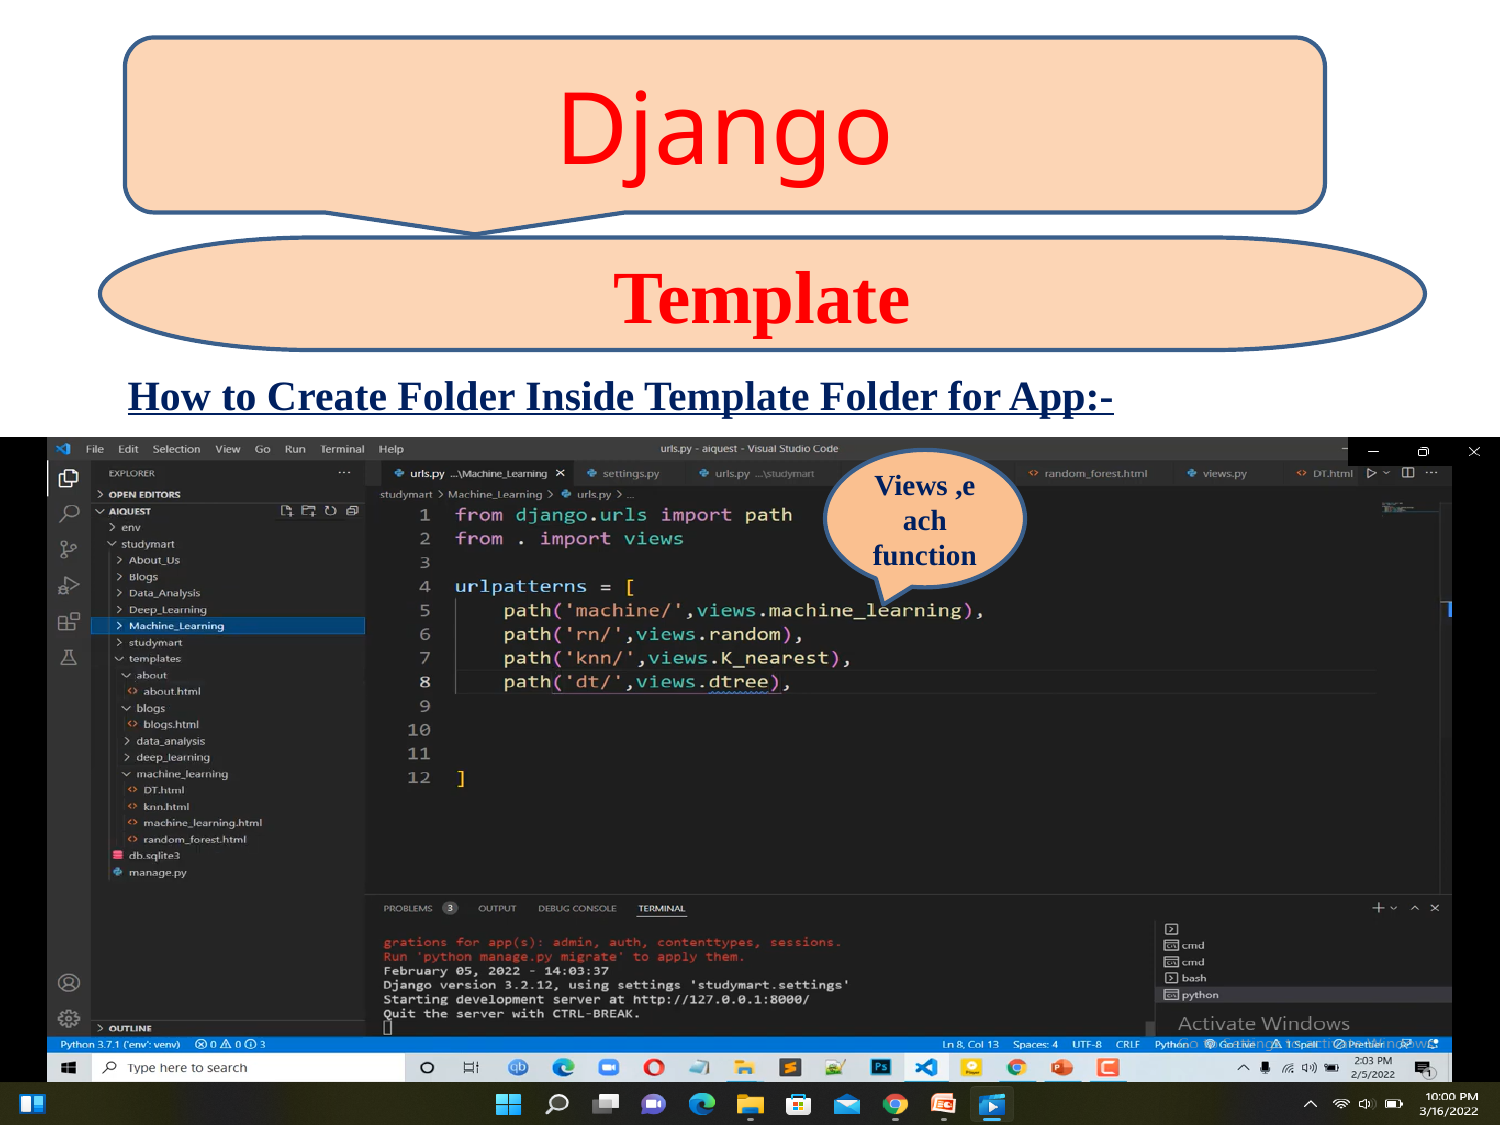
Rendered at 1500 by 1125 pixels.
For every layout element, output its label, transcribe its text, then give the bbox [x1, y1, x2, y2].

title How to Create Folder Inside Template Folder for App:- [112, 350, 1388, 435]
text_box Django [122, 35, 1328, 235]
picture [0, 437, 1500, 1125]
text_box Template [97, 235, 1428, 350]
